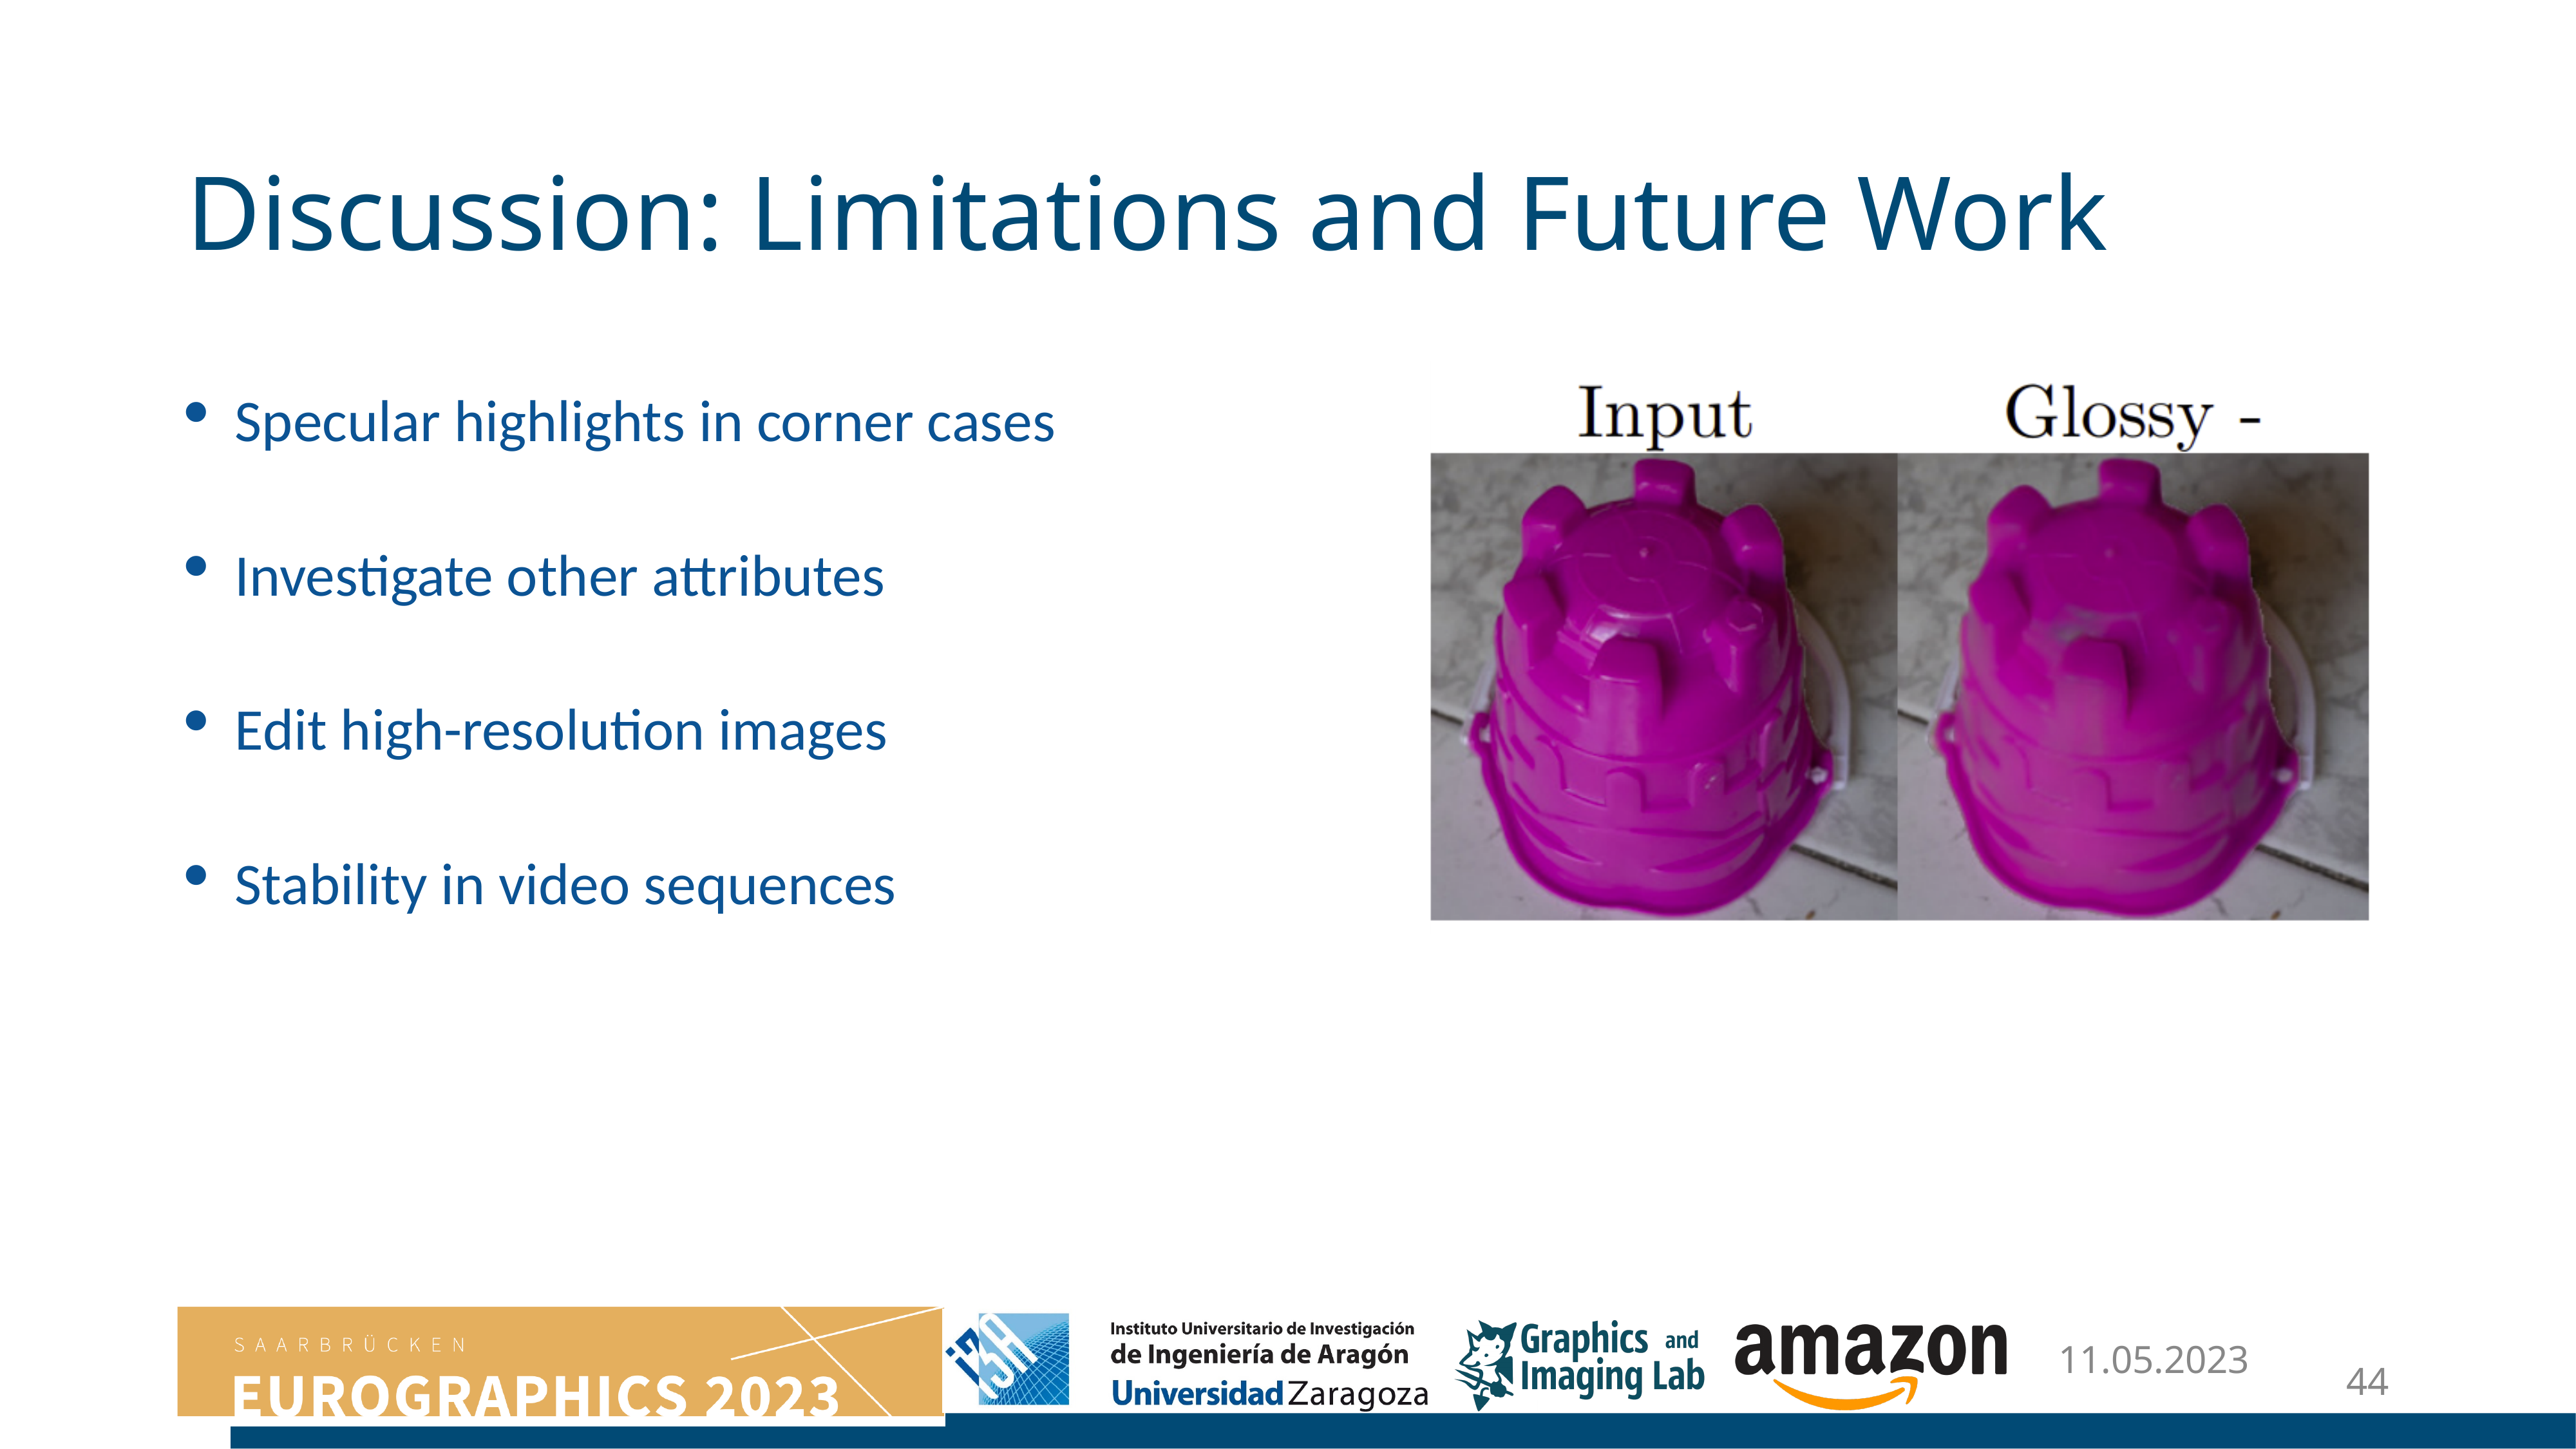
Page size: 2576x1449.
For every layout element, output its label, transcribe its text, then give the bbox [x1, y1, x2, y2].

text_box Discussion: Limitations and Future Work [177, 77, 2399, 357]
text_box 44 [2170, 1343, 2399, 1420]
text_box 11.05.2023 [1947, 1322, 2360, 1399]
picture [177, 1292, 2007, 1431]
picture [1430, 361, 2400, 934]
text_box Specular highlights in corner cases Investigate other attributes Edit high-resolution images Stability in video sequences [177, 385, 2399, 1271]
